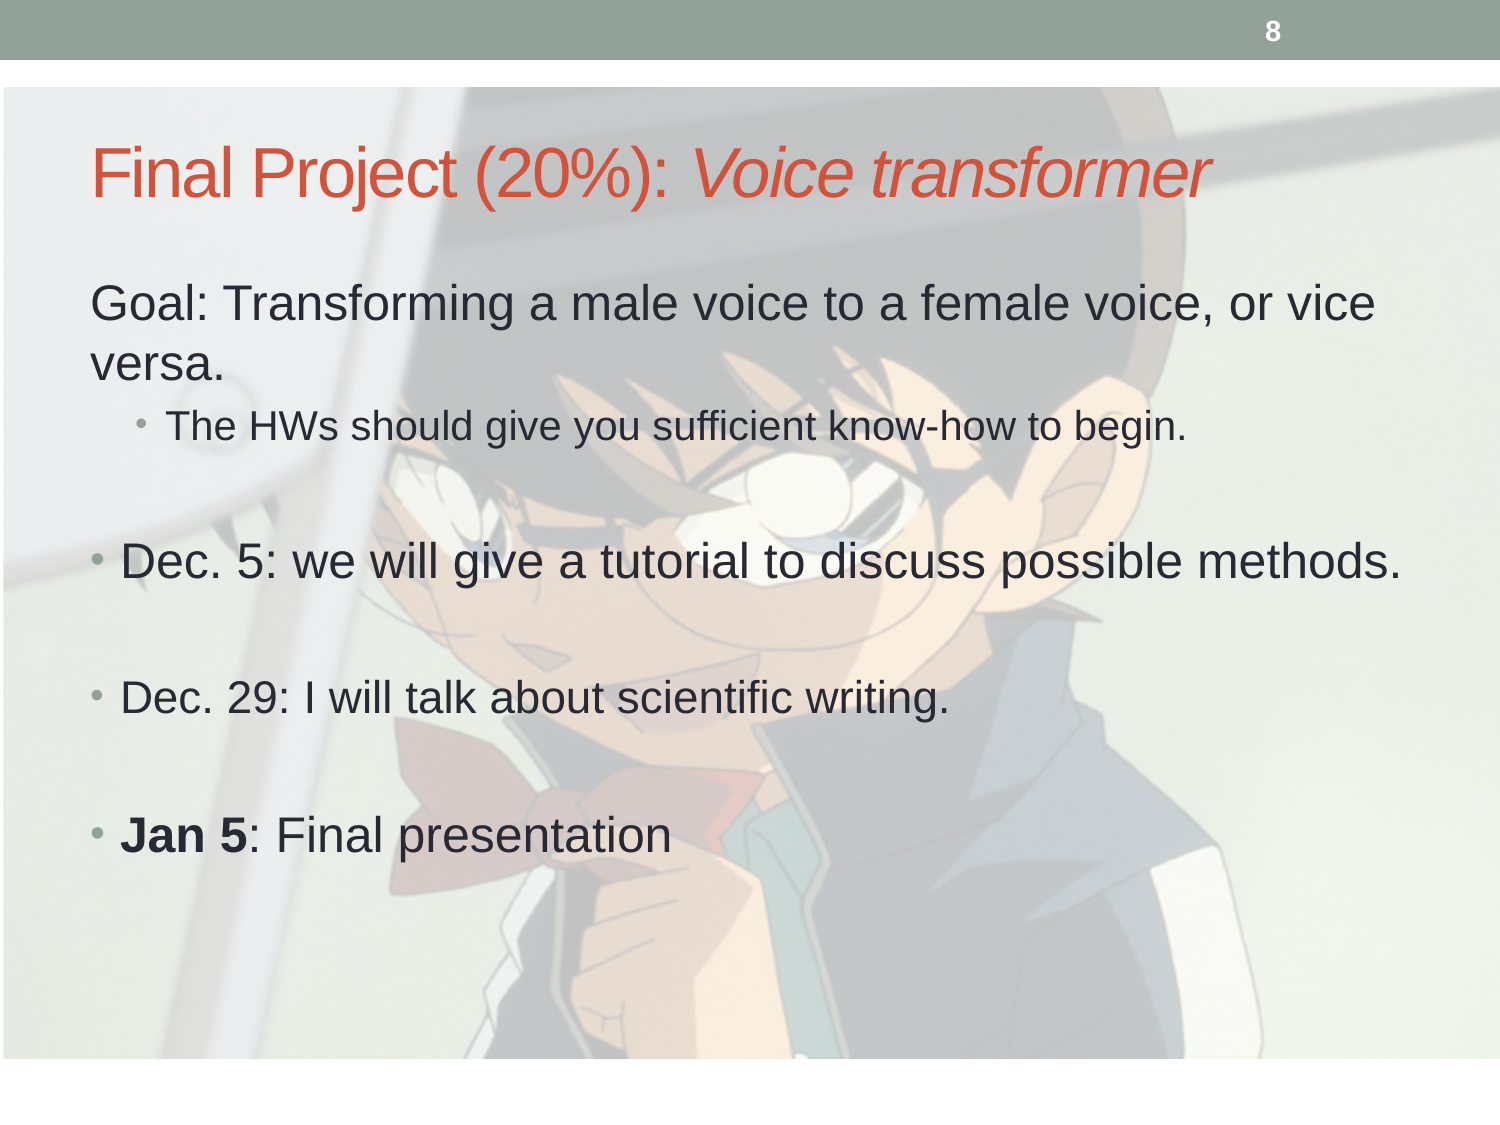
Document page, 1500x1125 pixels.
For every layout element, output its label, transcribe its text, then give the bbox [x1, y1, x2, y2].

picture [0, 87, 1500, 1060]
slide_number 8 [1250, 3, 1425, 57]
